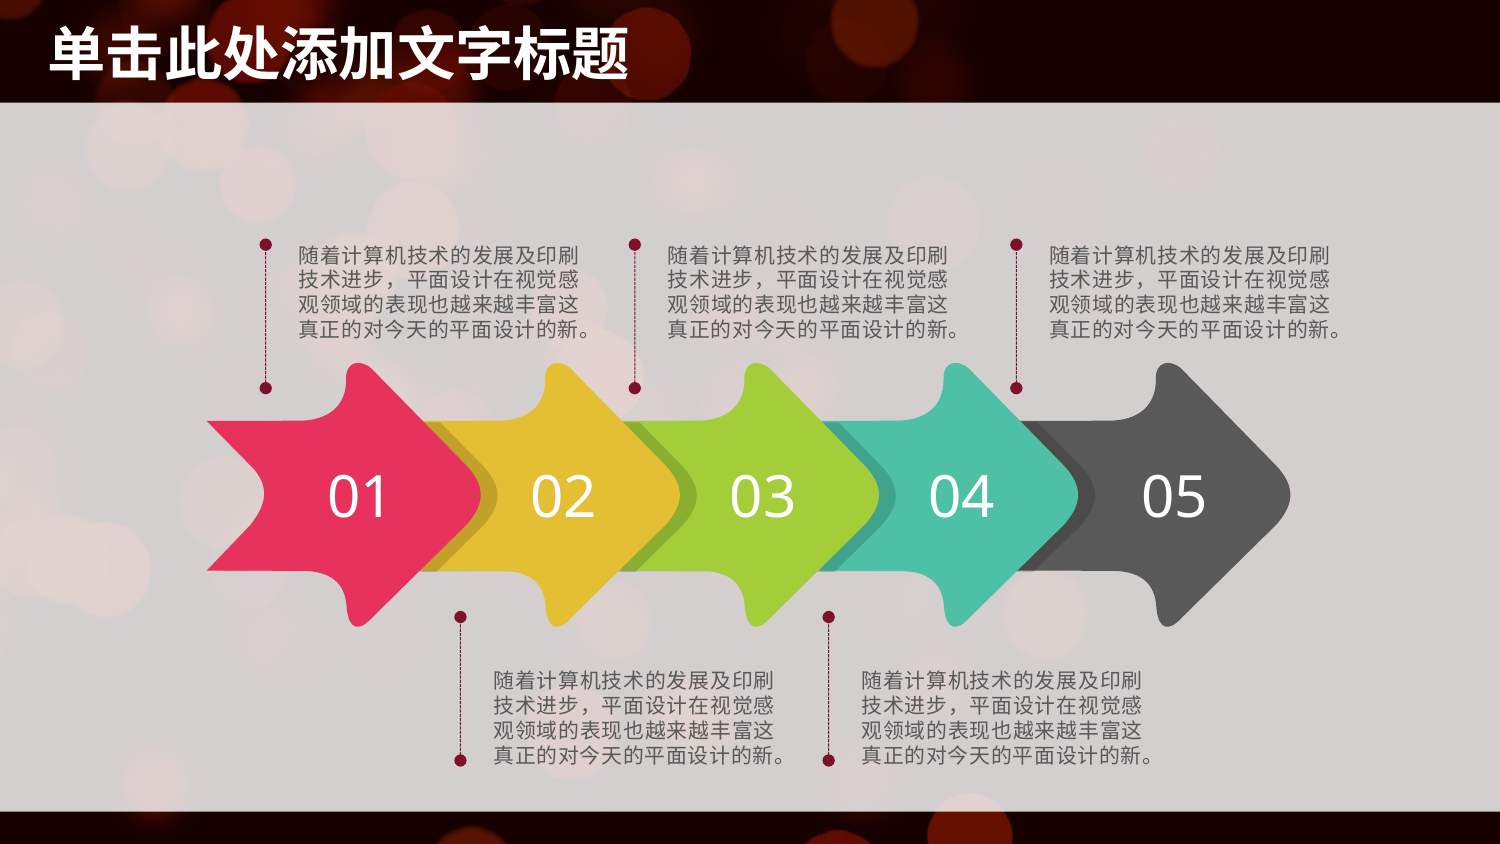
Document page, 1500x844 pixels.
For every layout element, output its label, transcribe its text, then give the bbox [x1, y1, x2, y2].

text_box 随着计算机技术的发展及印刷技术进步，平面设计在视觉感观领域的表现也越来越丰富这真正的对今天的平面设计的新。 [283, 234, 595, 350]
text_box 随着计算机技术的发展及印刷技术进步，平面设计在视觉感观领域的表现也越来越丰富这真正的对今天的平面设计的新。 [1034, 234, 1345, 350]
text_box 随着计算机技术的发展及印刷技术进步，平面设计在视觉感观领域的表现也越来越丰富这真正的对今天的平面设计的新。 [478, 660, 790, 775]
text_box 随着计算机技术的发展及印刷技术进步，平面设计在视觉感观领域的表现也越来越丰富这真正的对今天的平面设计的新。 [652, 234, 964, 350]
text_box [206, 362, 498, 628]
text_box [1096, 362, 1291, 628]
picture [0, 812, 1500, 844]
text_box 随着计算机技术的发展及印刷技术进步，平面设计在视觉感观领域的表现也越来越丰富这真正的对今天的平面设计的新。 [846, 660, 1158, 775]
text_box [498, 362, 697, 628]
picture [0, 0, 1500, 102]
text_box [897, 362, 1096, 628]
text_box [697, 362, 897, 628]
